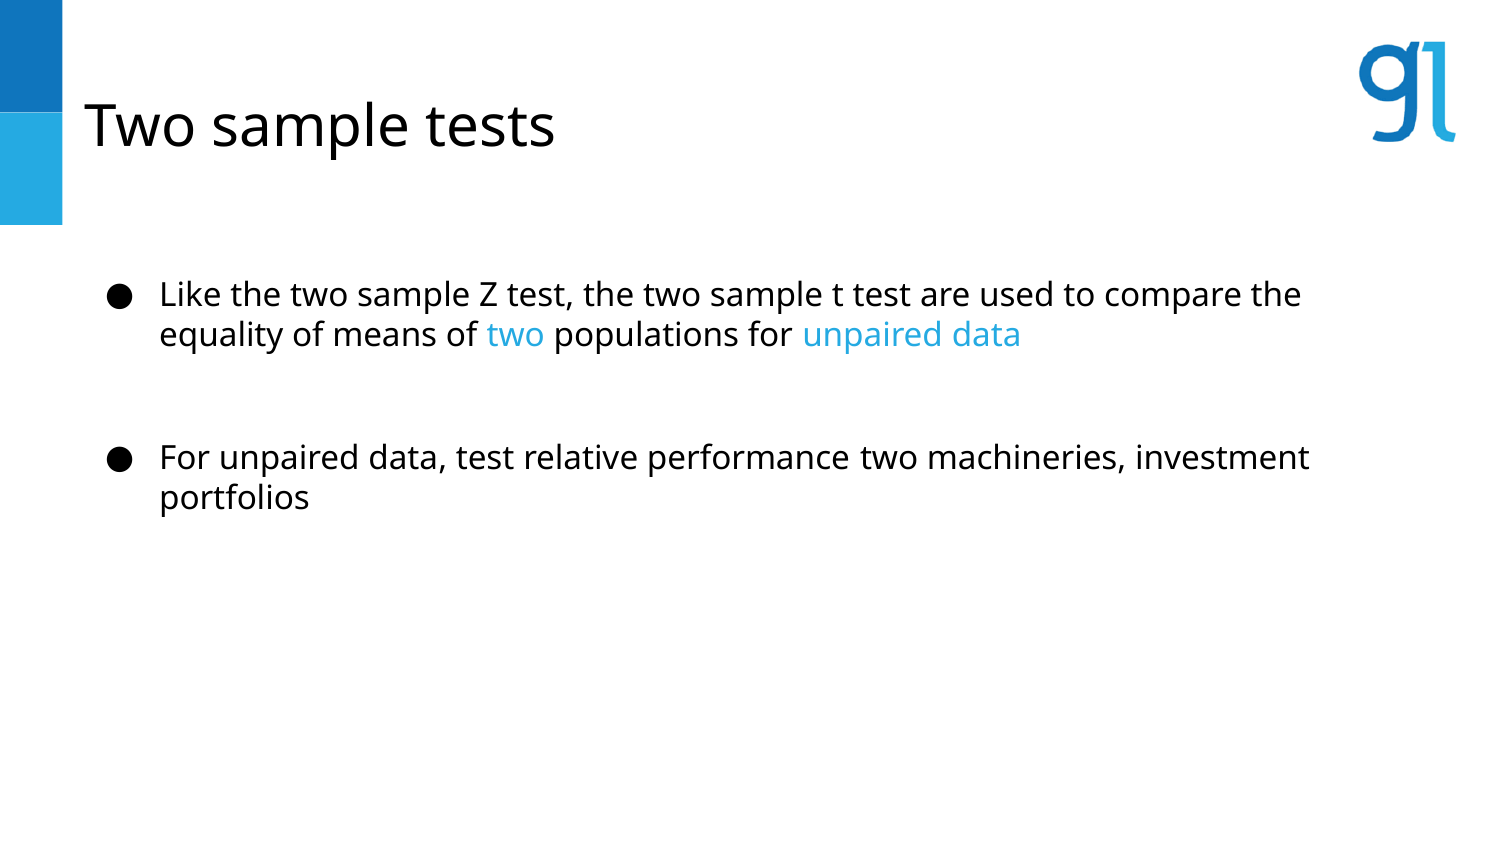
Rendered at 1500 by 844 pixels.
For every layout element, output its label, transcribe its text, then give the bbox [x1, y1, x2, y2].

list Like the two sample Z test, the two sample t test are used to compare the equality of means of two populations for unpaired data For unpaired data, test relative performance two machineries, investment portfolios [69, 257, 1451, 648]
picture [1331, 17, 1482, 167]
text_box [0, 165, 1022, 306]
title Two sample tests [69, 72, 1175, 167]
